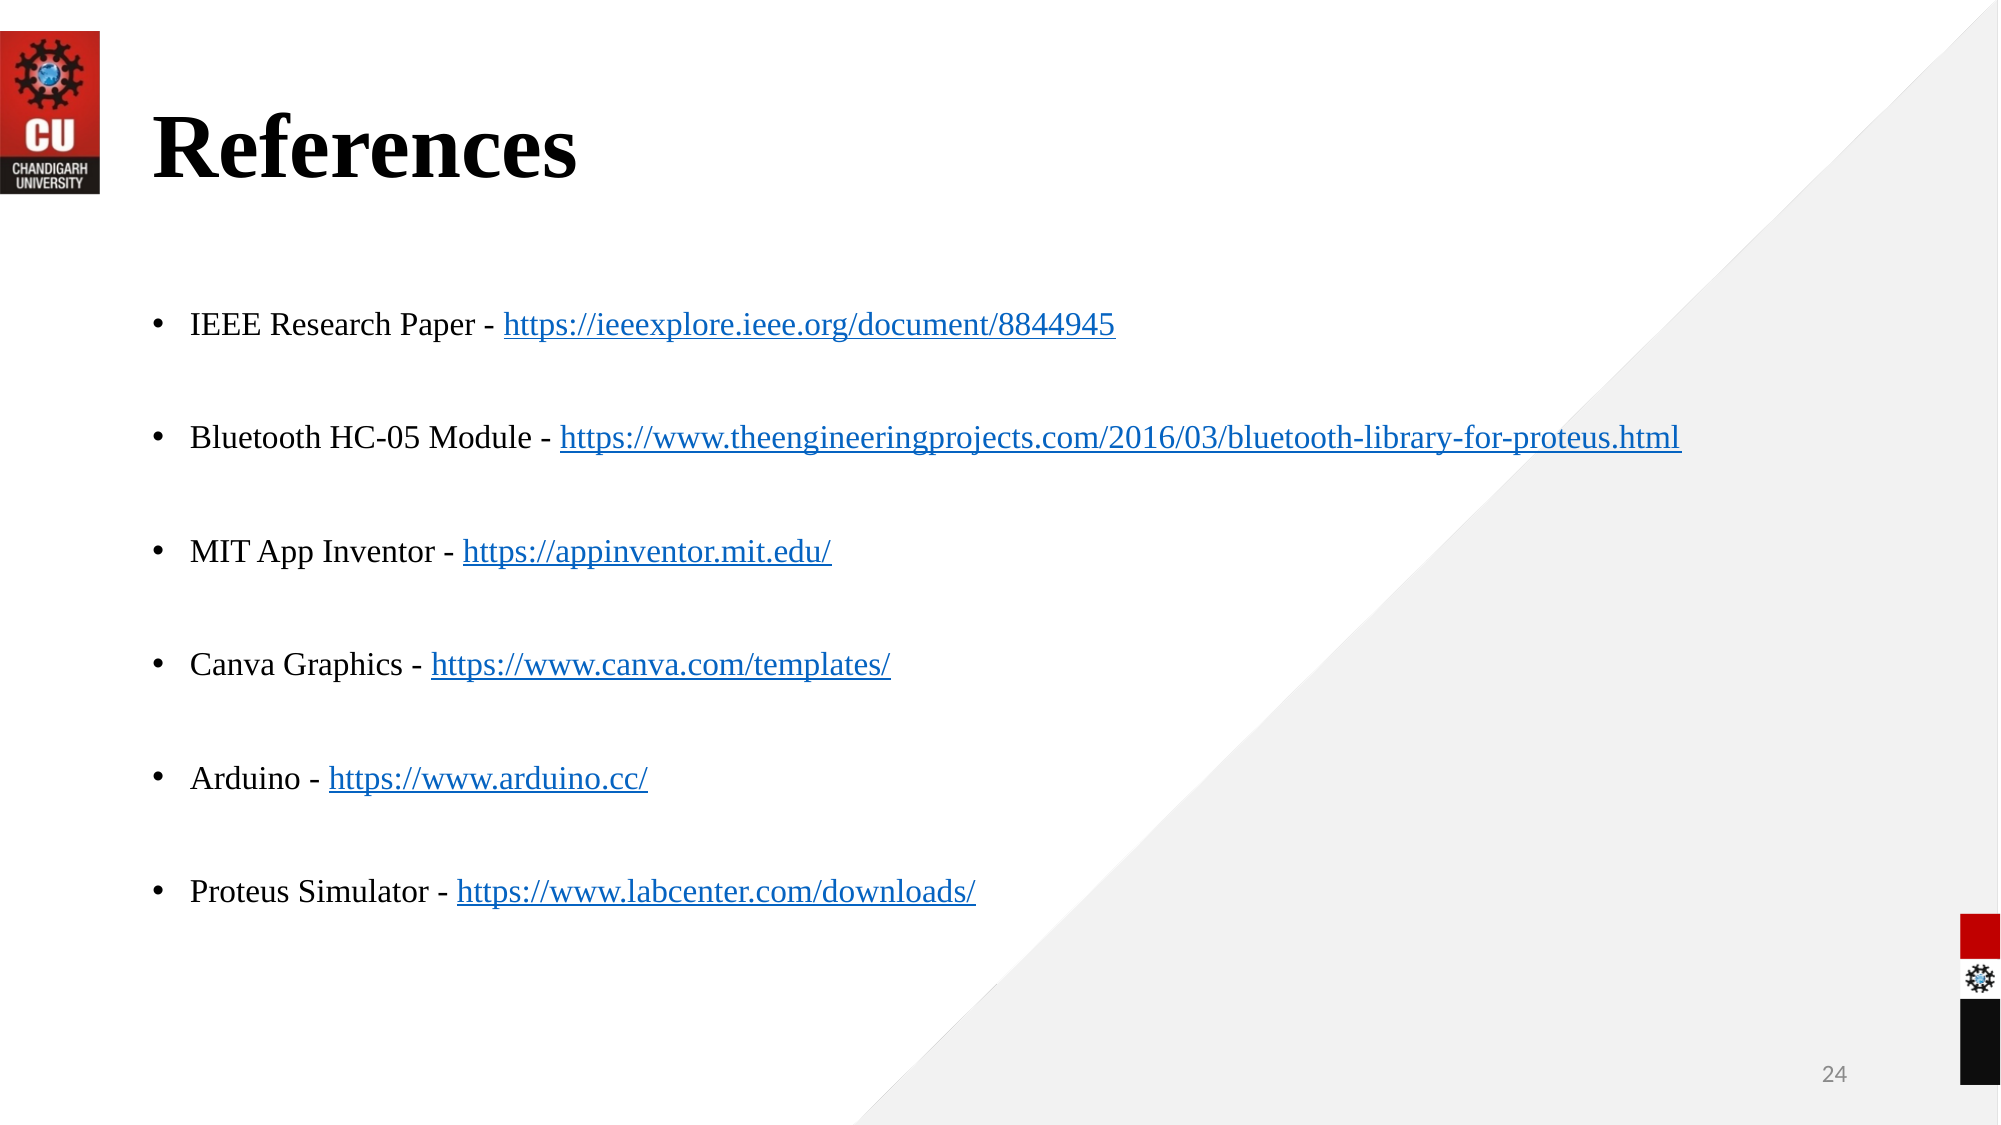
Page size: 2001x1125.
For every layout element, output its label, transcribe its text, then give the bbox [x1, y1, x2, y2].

slide_number 24 [1412, 1042, 1863, 1103]
list IEEE Research Paper - https://ieeexplore.ieee.org/document/8844945 Bluetooth HC-05 Module - https://www.theengineeringprojects.com/2016/03/bluetooth-library-for-proteus.html MIT App Inventor - https://appinventor.mit.edu/ Canva Graphics - https://www.canva.com/templates/ Arduino - https://www.arduino.cc/ Proteus Simulator - https://www.labcenter.com/downloads/ [137, 299, 1863, 1014]
picture [0, 0, 2001, 1125]
title References [137, 39, 1863, 257]
